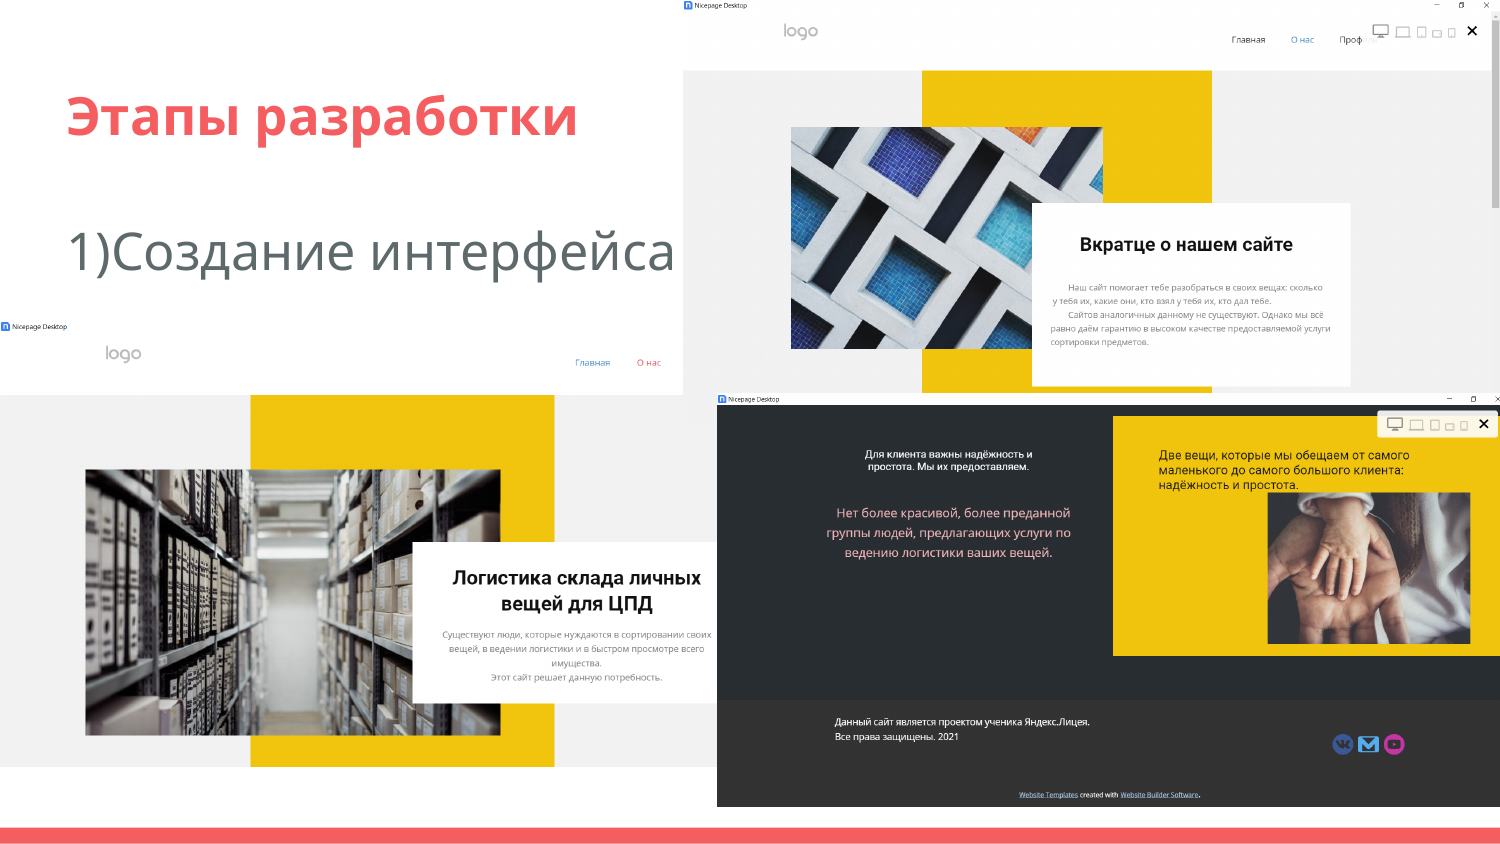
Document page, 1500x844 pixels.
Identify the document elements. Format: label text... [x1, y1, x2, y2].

picture [0, 0, 1500, 807]
title Этапы разработки [51, 64, 678, 167]
list 1)Создание интерфейса [51, 189, 678, 318]
